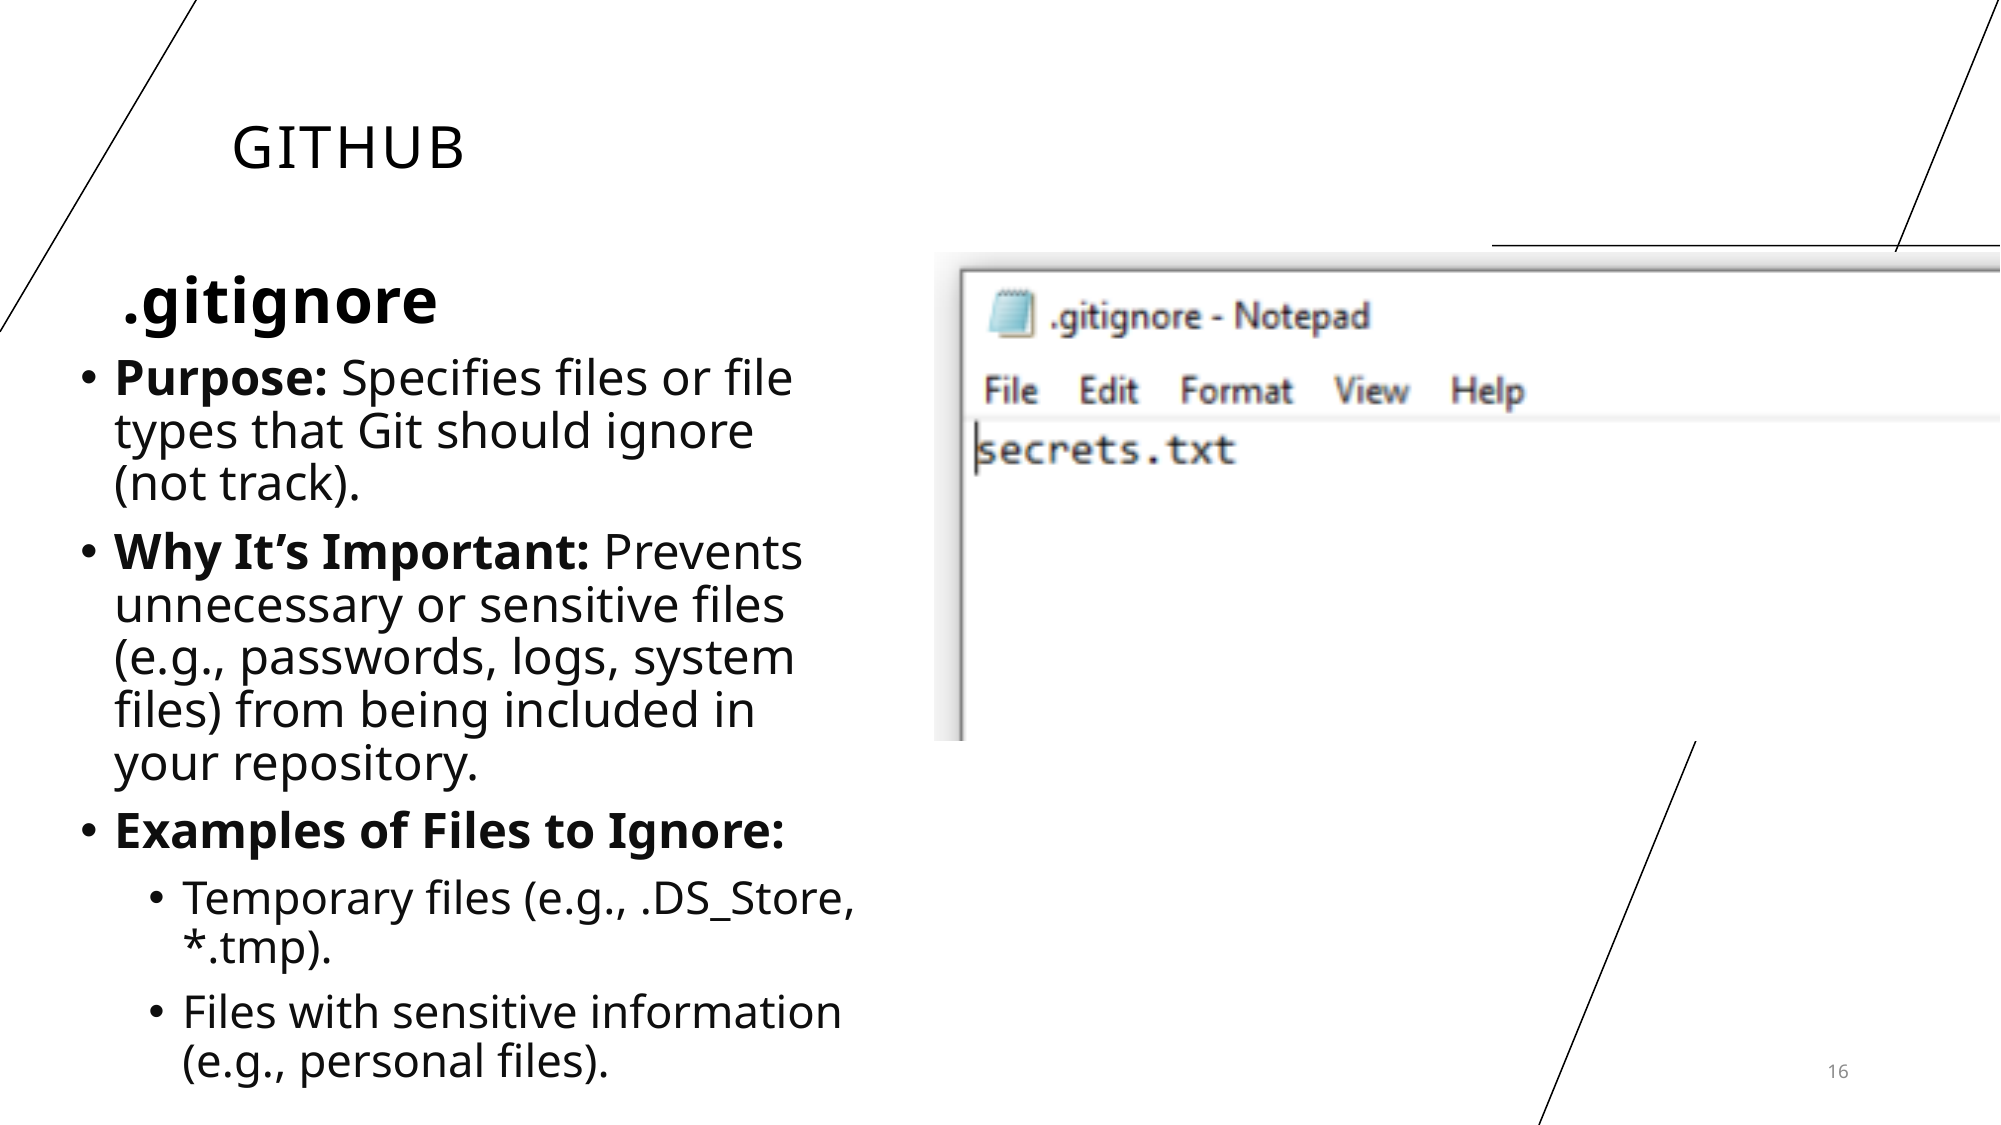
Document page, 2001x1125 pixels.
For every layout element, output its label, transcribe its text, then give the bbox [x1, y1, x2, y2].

picture [933, 252, 2000, 742]
slide_number 16 [1701, 1042, 1864, 1103]
title GitHub [216, 43, 1413, 189]
list .gitignore Purpose: Specifies files or file types that Git should ignore (not track). Why It’s Important: Prevents unnecessary or sensitive files (e.g., passwords, logs, system files) from being included in your repository. Examples of Files to Ignore: Temporary files (e.g., .DS_Store, *.tmp). Files with sensitive information (e.g., personal files). [65, 252, 876, 1103]
